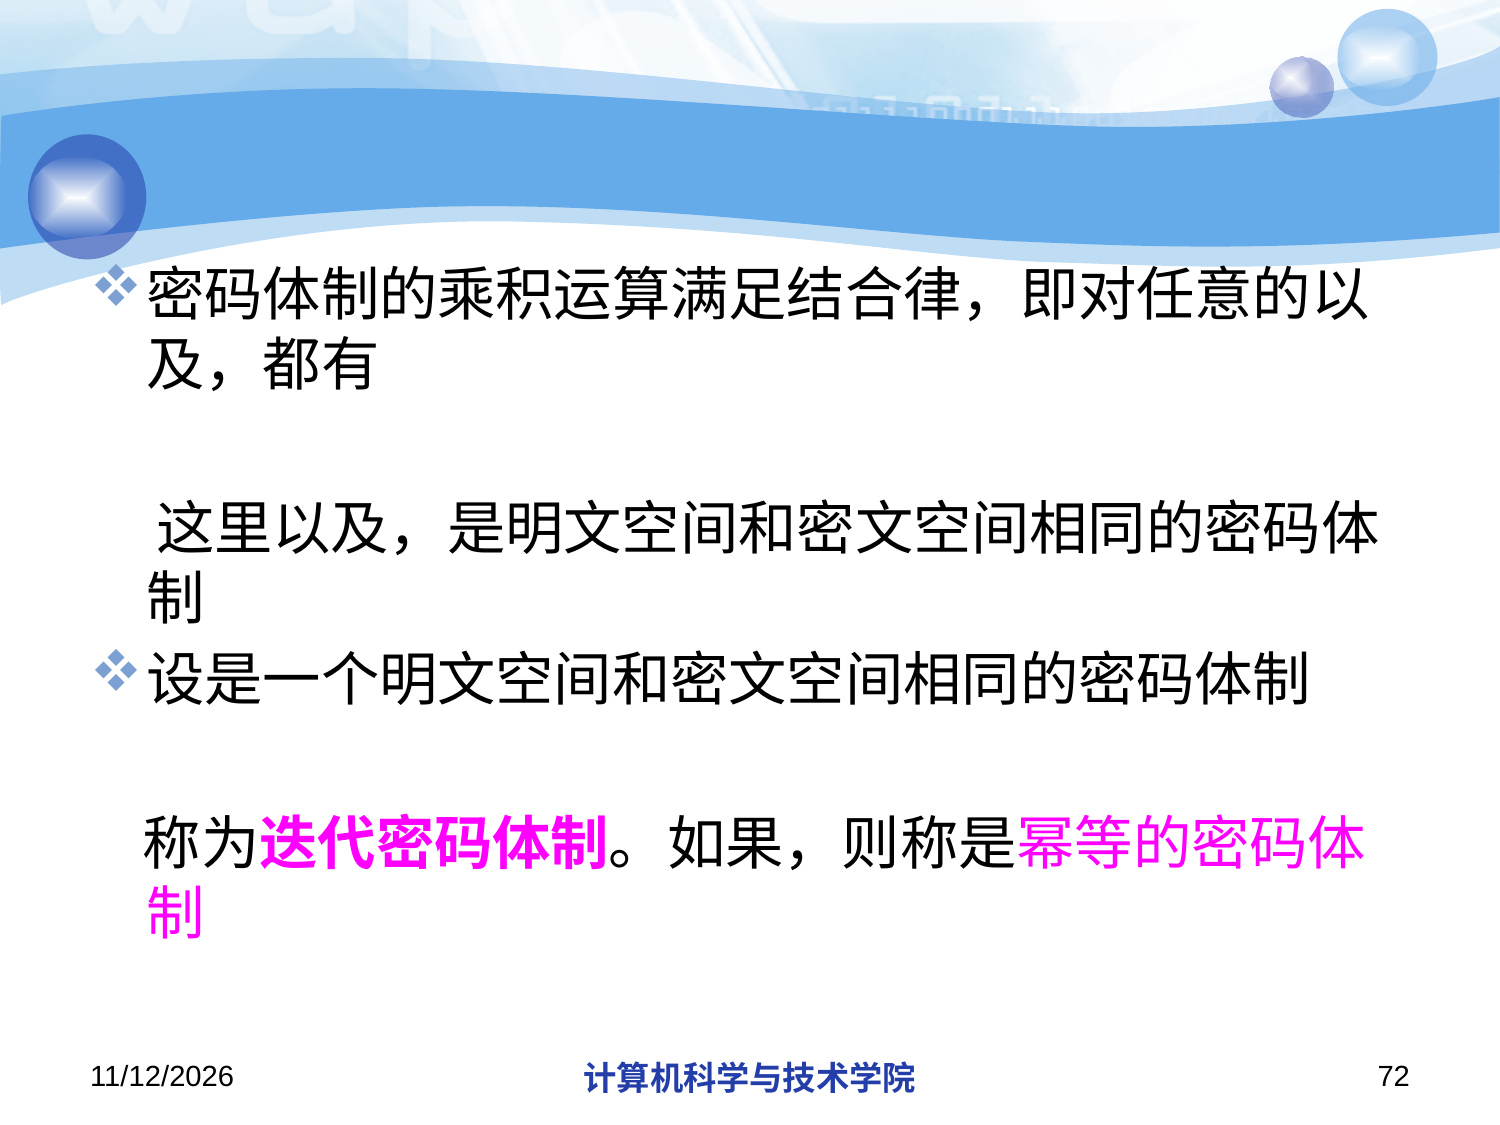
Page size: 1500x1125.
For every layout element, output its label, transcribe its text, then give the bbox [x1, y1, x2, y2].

slide_number 72 [1074, 1049, 1426, 1103]
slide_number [74, 1049, 426, 1103]
footer 计算机科学与技术学院 [512, 1049, 988, 1103]
picture [0, 0, 1500, 113]
